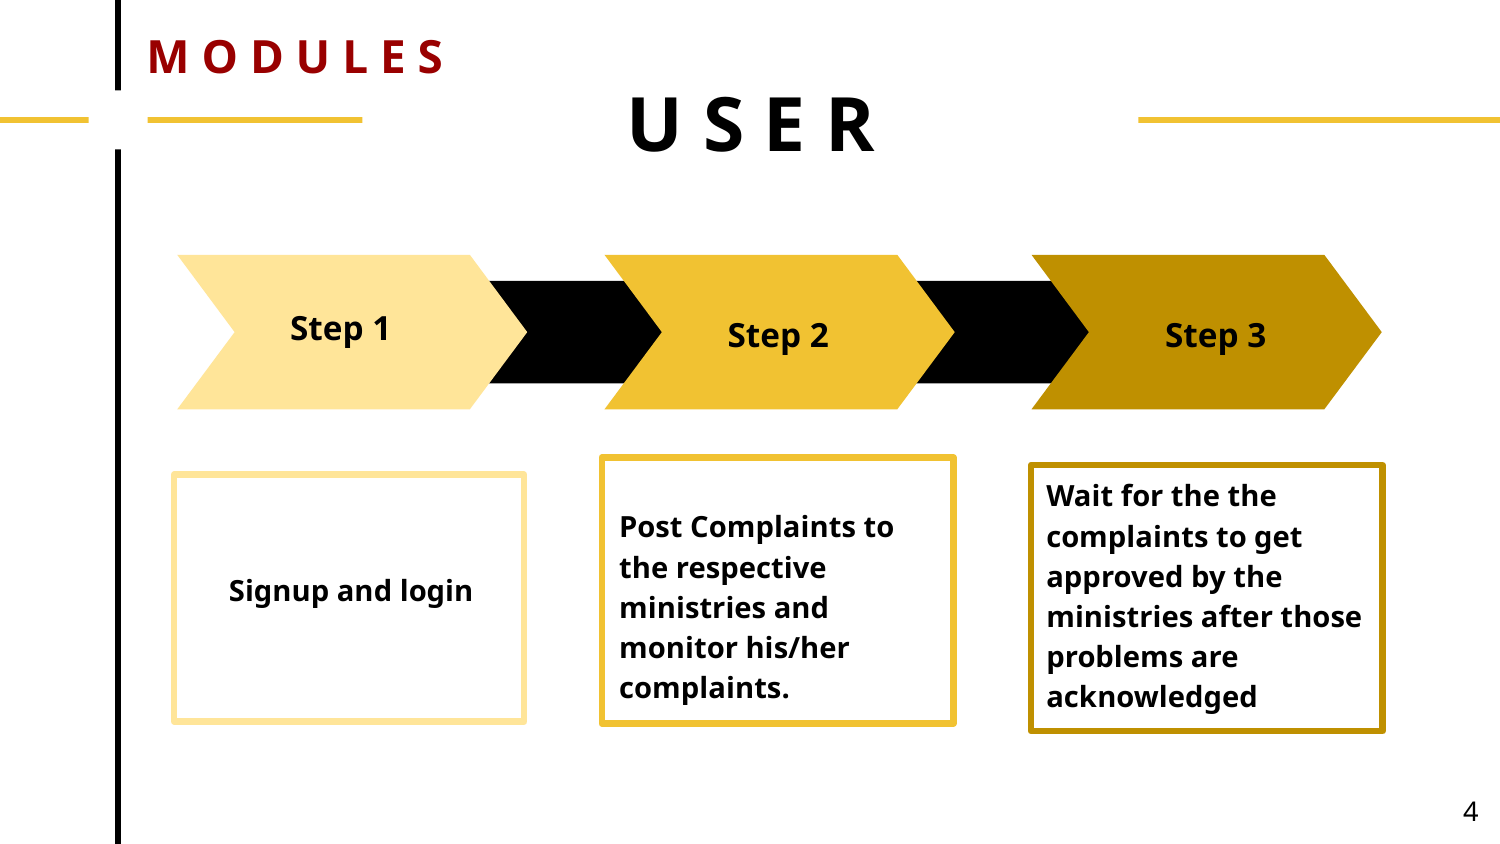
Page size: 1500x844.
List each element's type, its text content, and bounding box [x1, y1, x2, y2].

subtitle Signup and login [213, 551, 656, 799]
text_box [176, 254, 1382, 410]
subtitle Wait for the the complaints to get approved by the ministries after those problems are acknowledged [1031, 457, 1382, 755]
slide_number ‹#› [1403, 779, 1494, 844]
text_box [174, 474, 525, 722]
title U S E R [118, 61, 1383, 176]
text_box [601, 457, 954, 551]
subtitle Post Complaints to the respective ministries and monitor his/her complaints. [604, 488, 955, 722]
text_box M O D U L E S [131, 12, 1335, 91]
